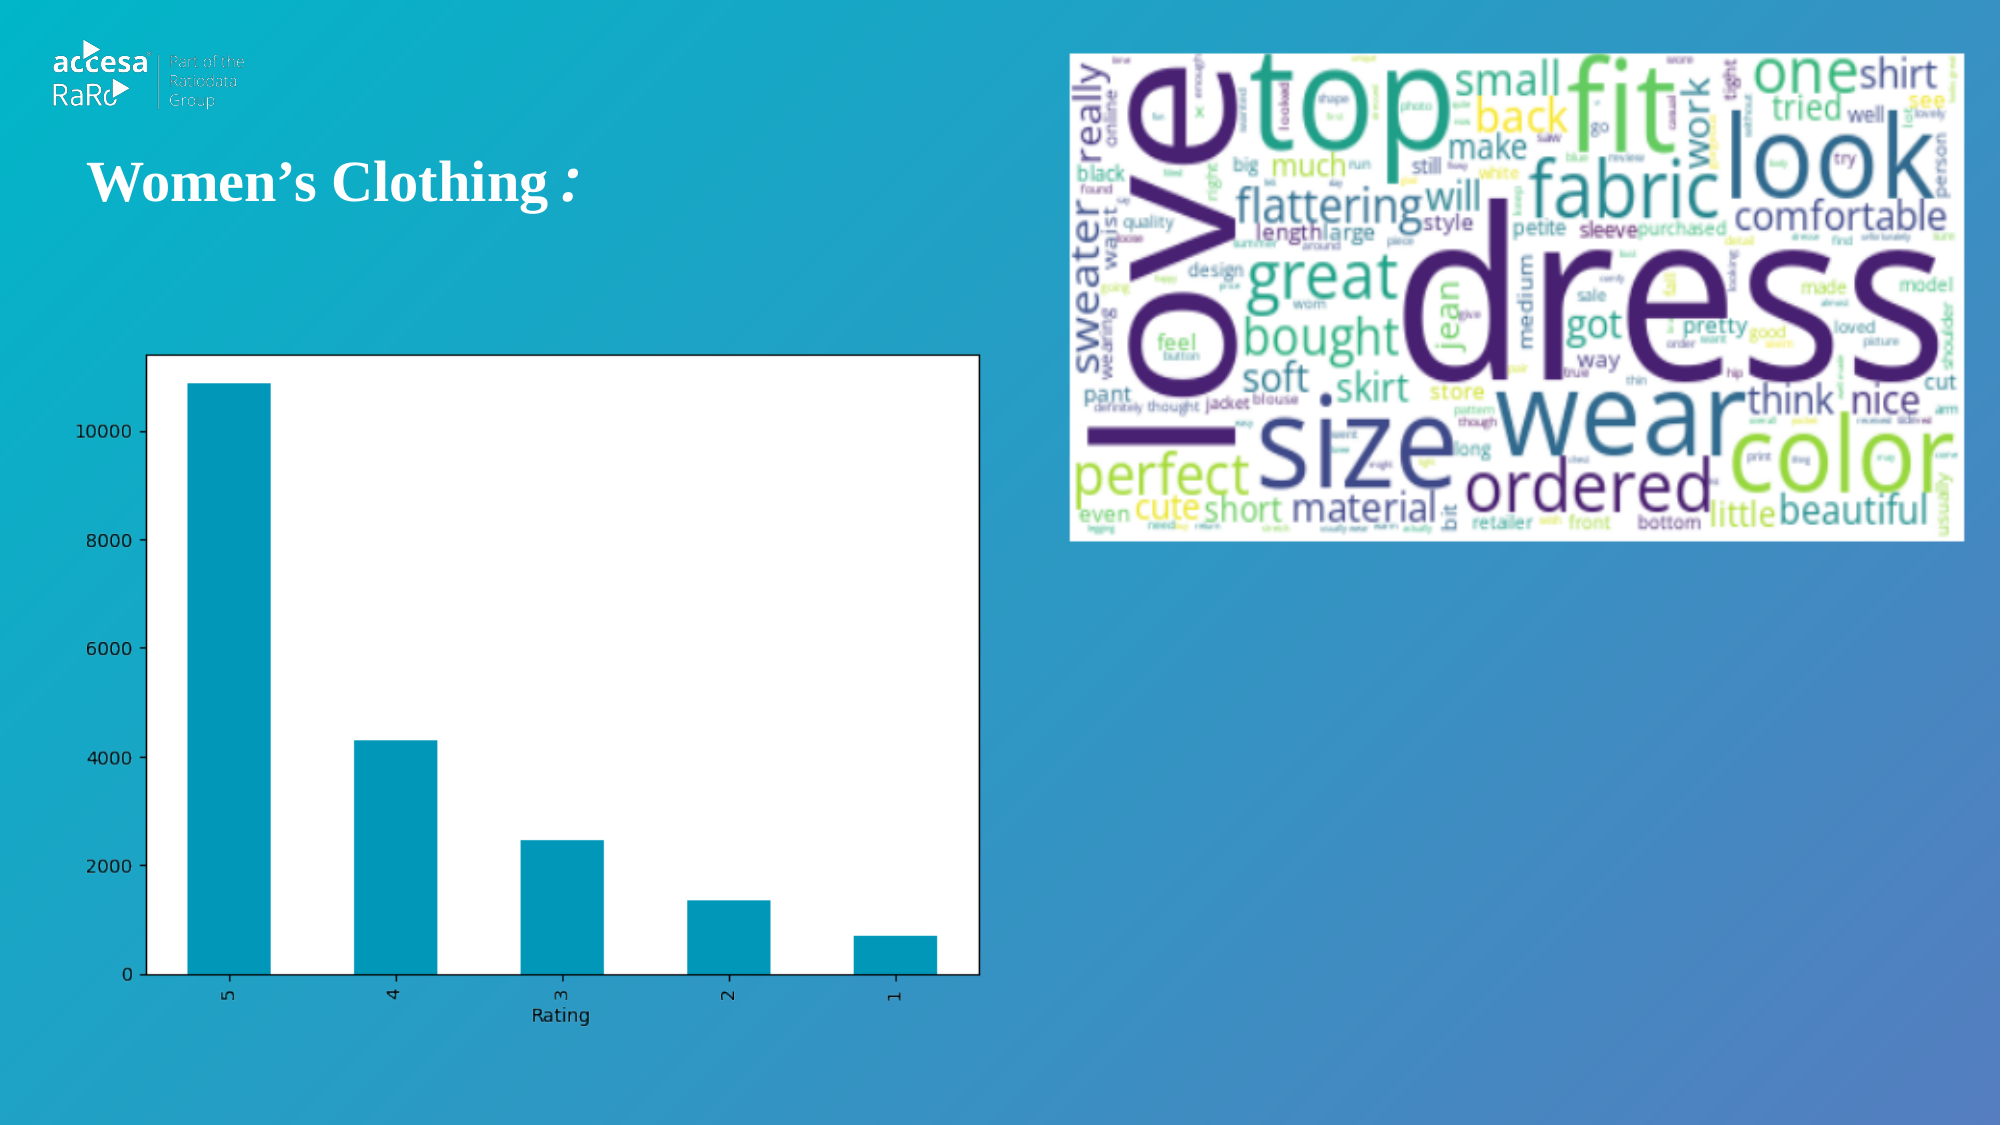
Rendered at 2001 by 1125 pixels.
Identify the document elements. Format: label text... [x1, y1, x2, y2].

text_box Women’s Clothing : [60, 143, 594, 236]
picture [1051, 33, 1982, 563]
picture [60, 341, 991, 1040]
picture [26, 12, 271, 137]
